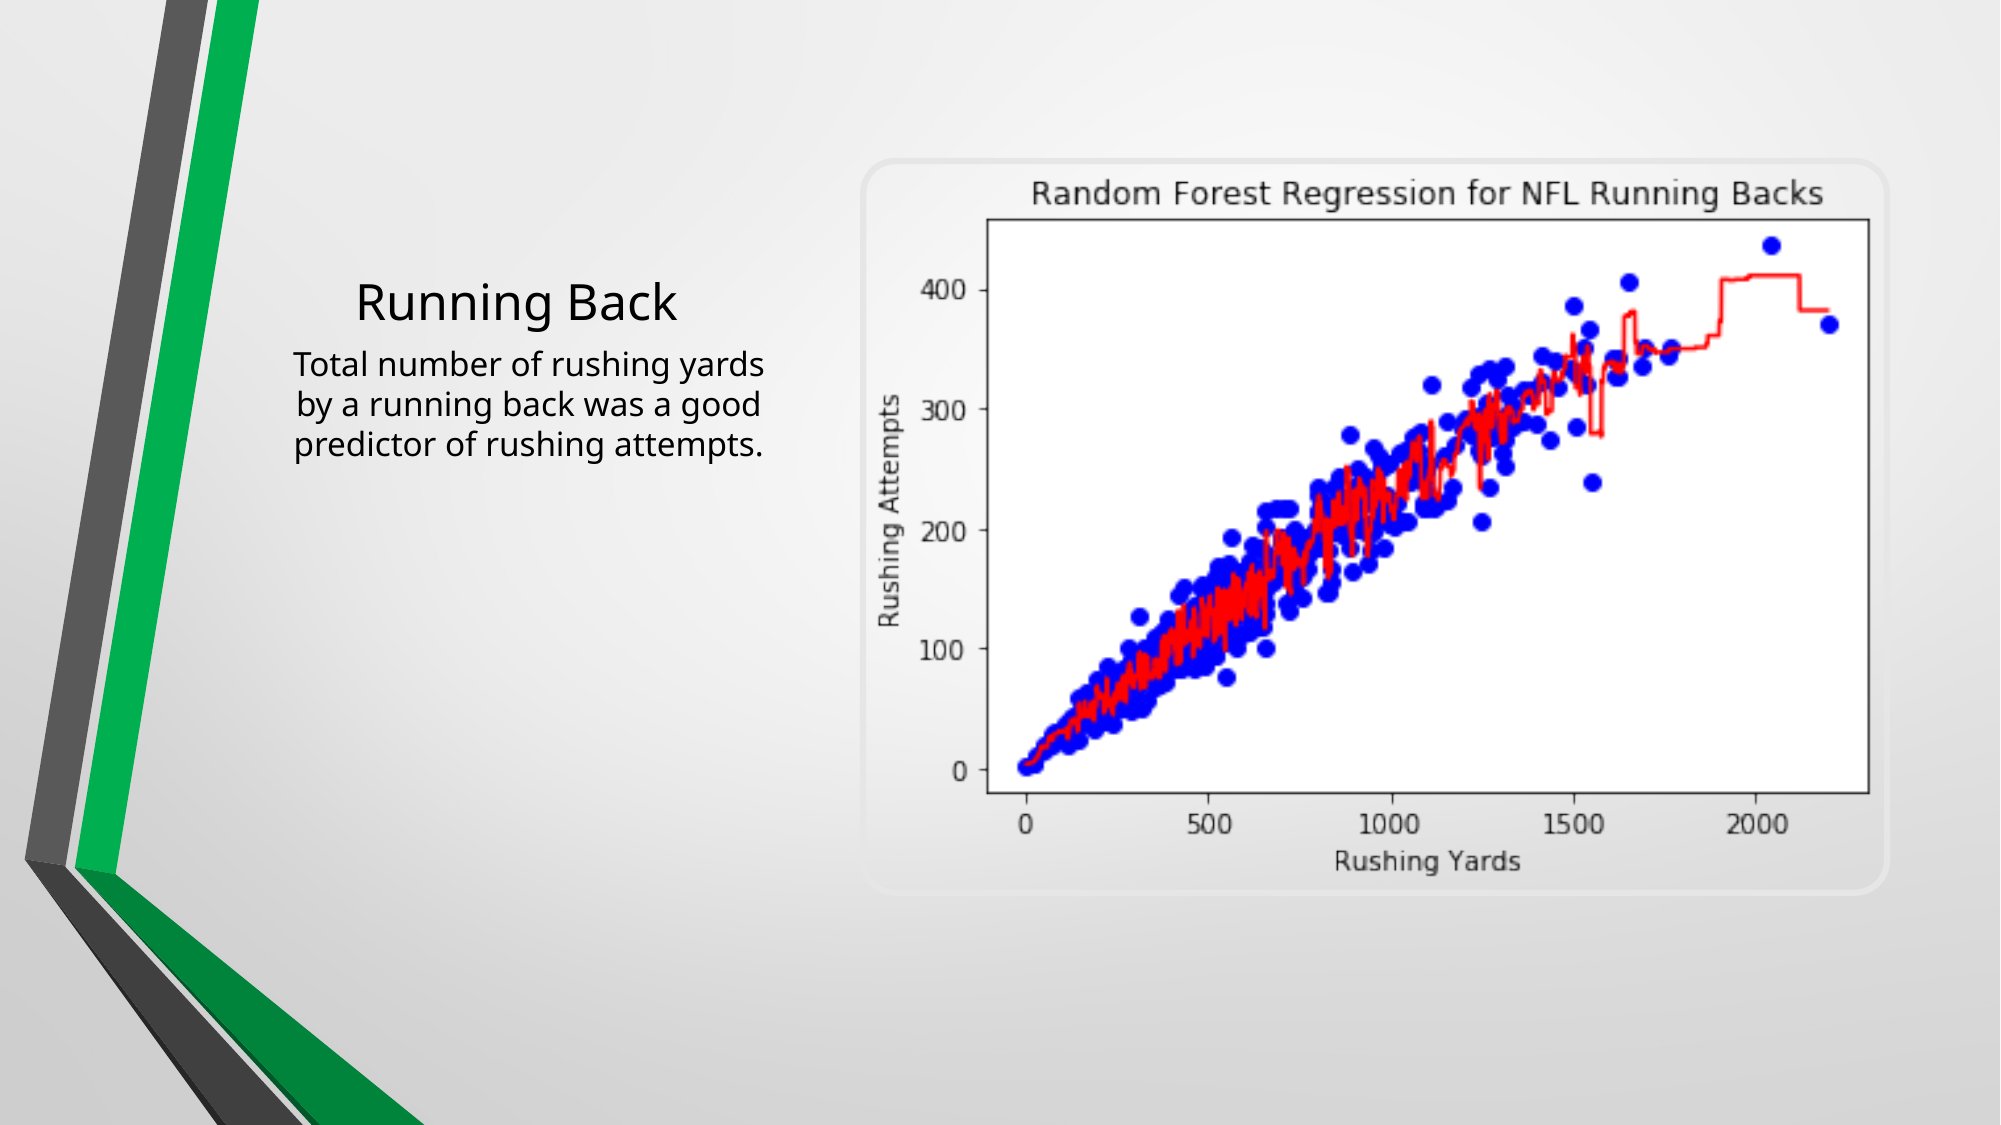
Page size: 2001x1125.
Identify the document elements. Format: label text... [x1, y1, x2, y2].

picture [862, 160, 1888, 893]
title Running Back [243, 177, 791, 425]
list Total number of rushing yards by a running back was a good predictor of rushing attempts. [255, 335, 803, 849]
